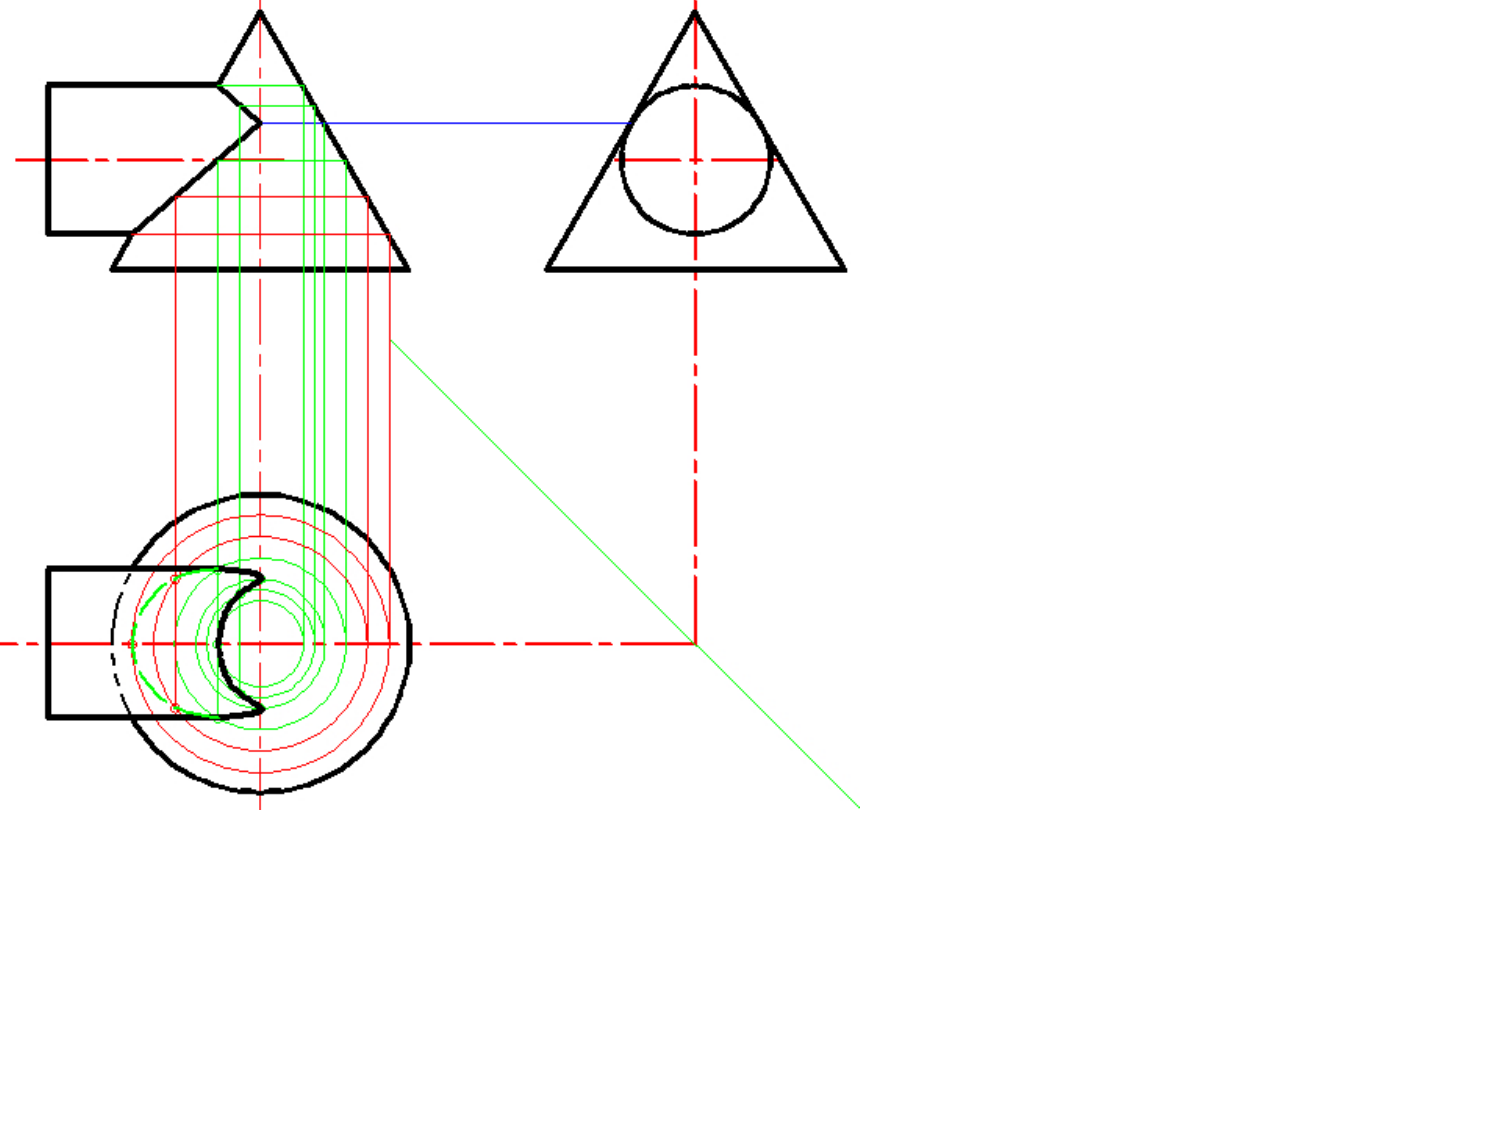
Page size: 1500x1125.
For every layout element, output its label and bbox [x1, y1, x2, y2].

picture [0, 0, 860, 810]
